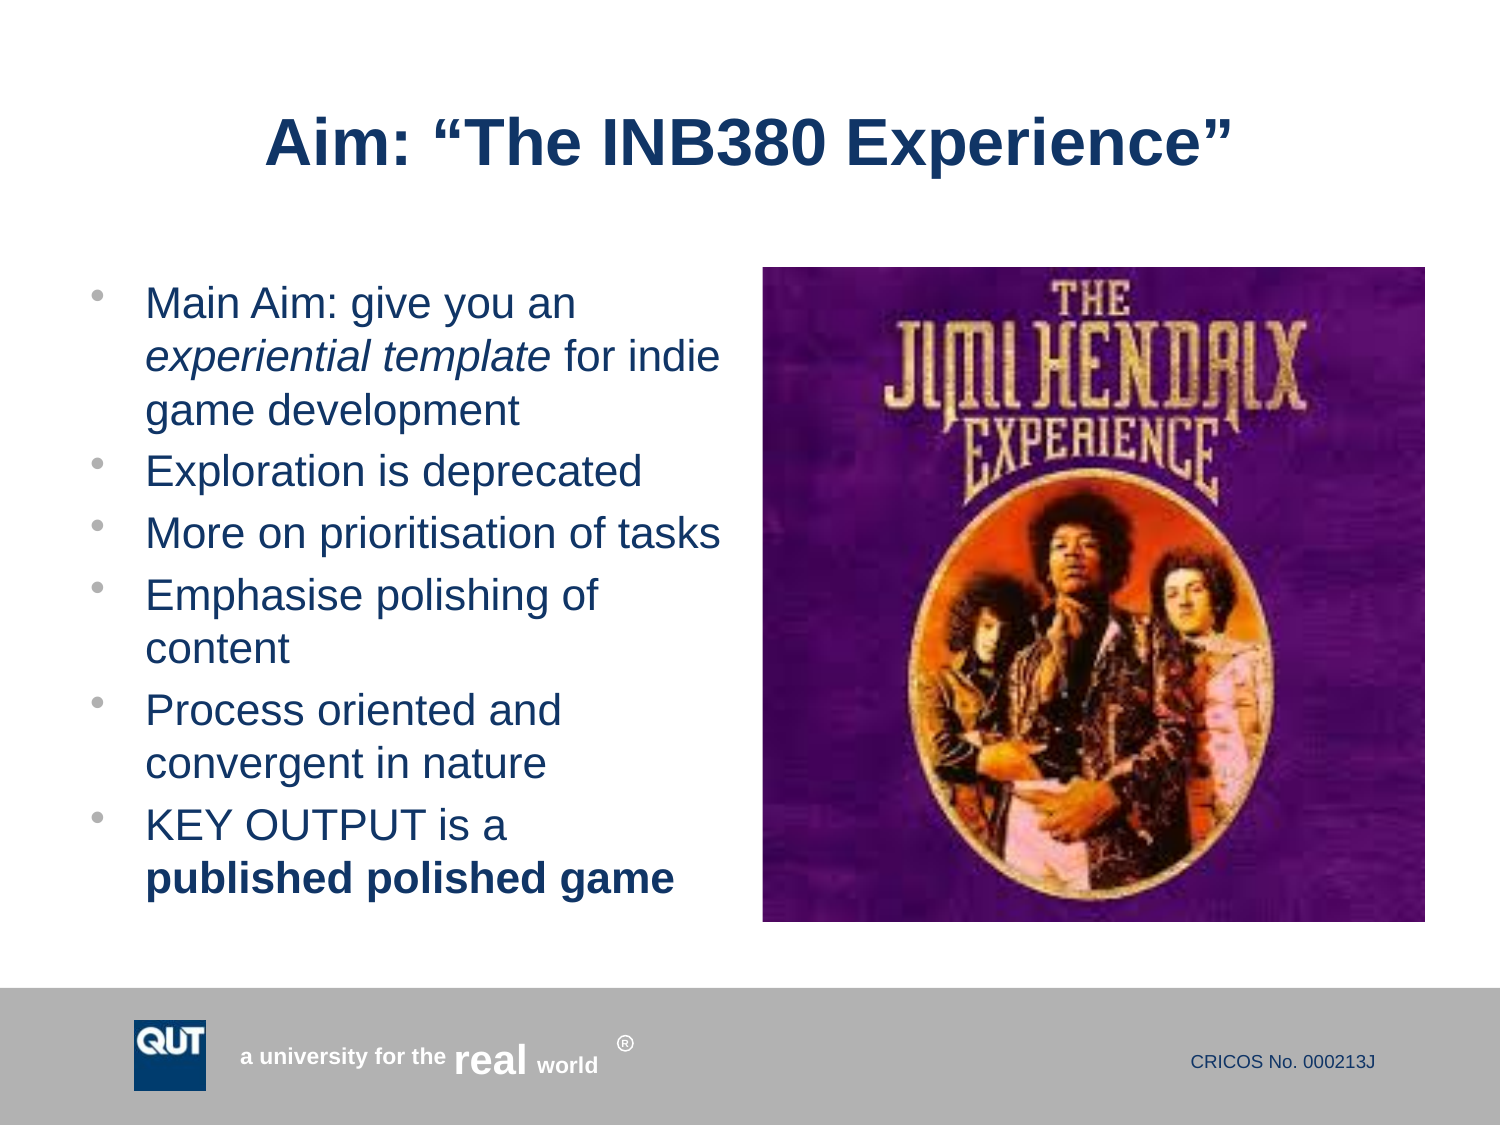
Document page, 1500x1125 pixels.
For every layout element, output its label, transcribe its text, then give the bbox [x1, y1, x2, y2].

picture [134, 1020, 206, 1091]
title Aim: “The INB380 Experience” [74, 44, 1426, 233]
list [762, 266, 1426, 922]
list Main Aim: give you an experiential template for indie game development Exploration is deprecated More on prioritisation of tasks Emphasise polishing of content Process oriented and convergent in nature KEY OUTPUT is a published polished game [74, 266, 738, 922]
